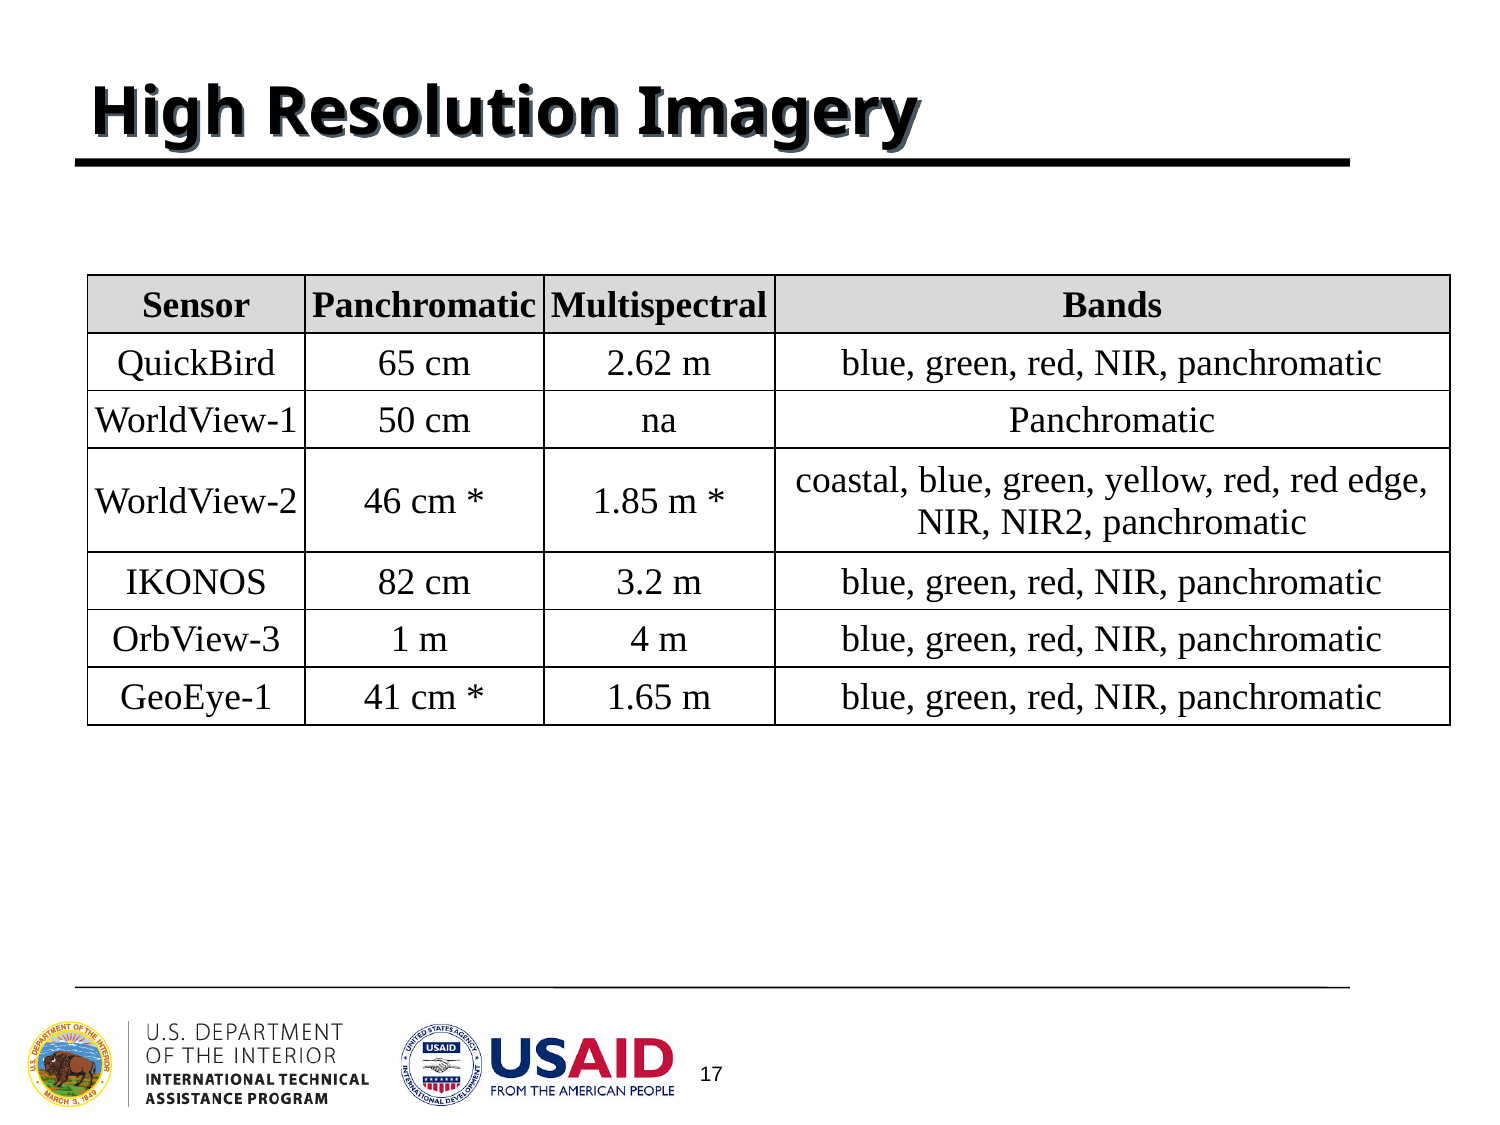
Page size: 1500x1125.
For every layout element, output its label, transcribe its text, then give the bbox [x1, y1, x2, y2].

table_cell 3.2 m [545, 553, 774, 609]
title High Resolution Imagery [75, 62, 1450, 172]
table_cell 50 cm [306, 391, 543, 447]
table_cell 82 cm [306, 553, 543, 609]
table_cell blue, green, red, NIR, panchromatic [776, 610, 1449, 666]
picture [399, 1022, 675, 1107]
table_cell 1 m [306, 610, 543, 666]
table_cell blue, green, red, NIR, panchromatic [776, 668, 1449, 724]
table_cell 46 cm * [306, 449, 543, 551]
table_cell 4 m [545, 610, 774, 666]
table_header Multispectral [545, 276, 774, 332]
table_cell WorldView-2 [88, 449, 304, 551]
table_cell blue, green, red, NIR, panchromatic [776, 334, 1449, 390]
picture [19, 1011, 375, 1113]
table_header Bands [776, 276, 1449, 332]
table_header Sensor [88, 276, 304, 332]
table_cell OrbView-3 [88, 610, 304, 666]
table_cell 1.65 m [545, 668, 774, 724]
table_cell GeoEye-1 [88, 668, 304, 724]
table_cell coastal, blue, green, yellow, red, red edge, NIR, NIR2, panchromatic [776, 449, 1449, 551]
table_cell 65 cm [306, 334, 543, 390]
table_cell na [545, 391, 774, 447]
table_cell QuickBird [88, 334, 304, 390]
table_cell WorldView-1 [88, 391, 304, 447]
table_cell IKONOS [88, 553, 304, 609]
table_cell blue, green, red, NIR, panchromatic [776, 553, 1449, 609]
table_header Panchromatic [306, 276, 543, 332]
table_cell 2.62 m [545, 334, 774, 390]
table_cell Panchromatic [776, 391, 1449, 447]
table_cell 41 cm * [306, 668, 543, 724]
table_cell 1.85 m * [545, 449, 774, 551]
